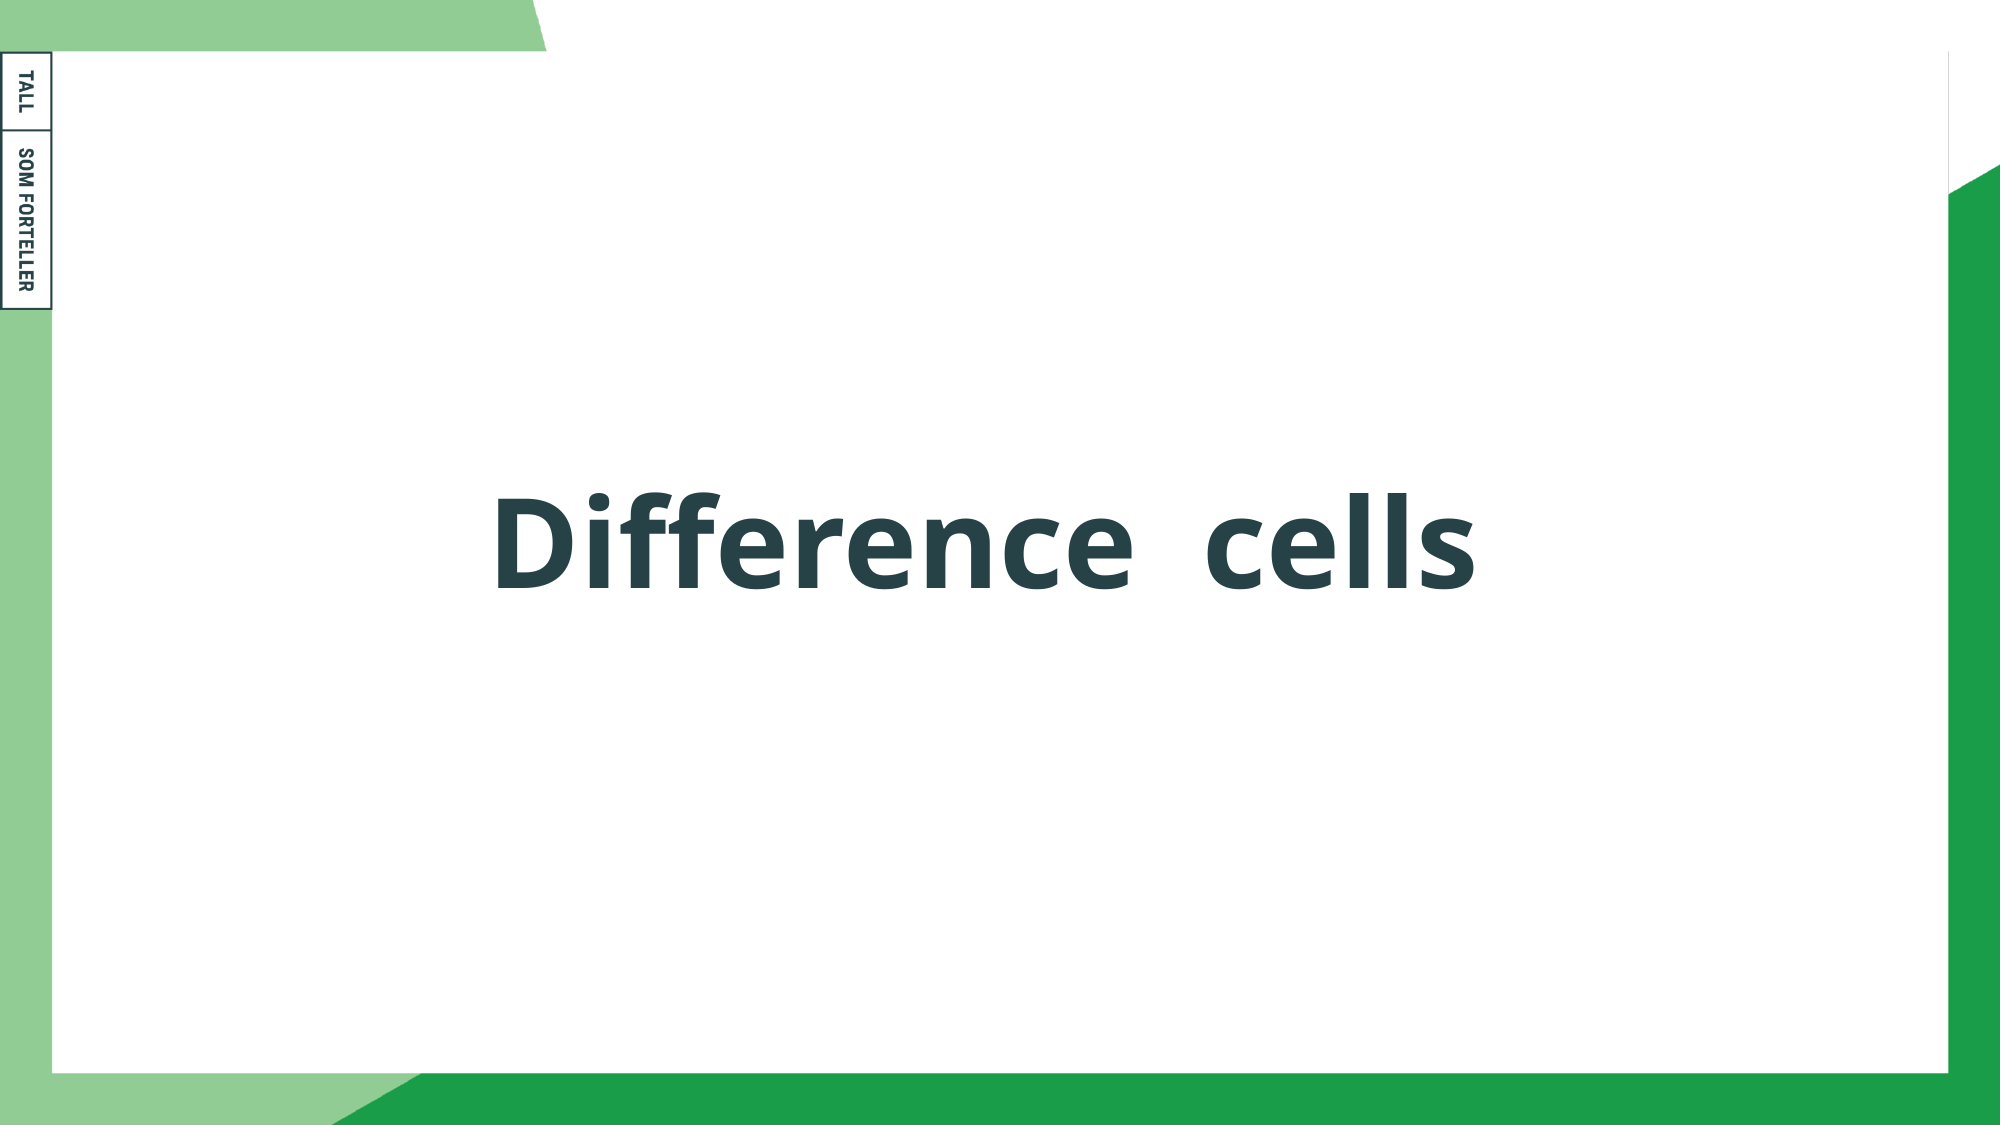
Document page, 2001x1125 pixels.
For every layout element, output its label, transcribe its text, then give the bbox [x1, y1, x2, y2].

title Difference cells [229, 459, 1771, 626]
picture [0, 0, 2000, 1125]
